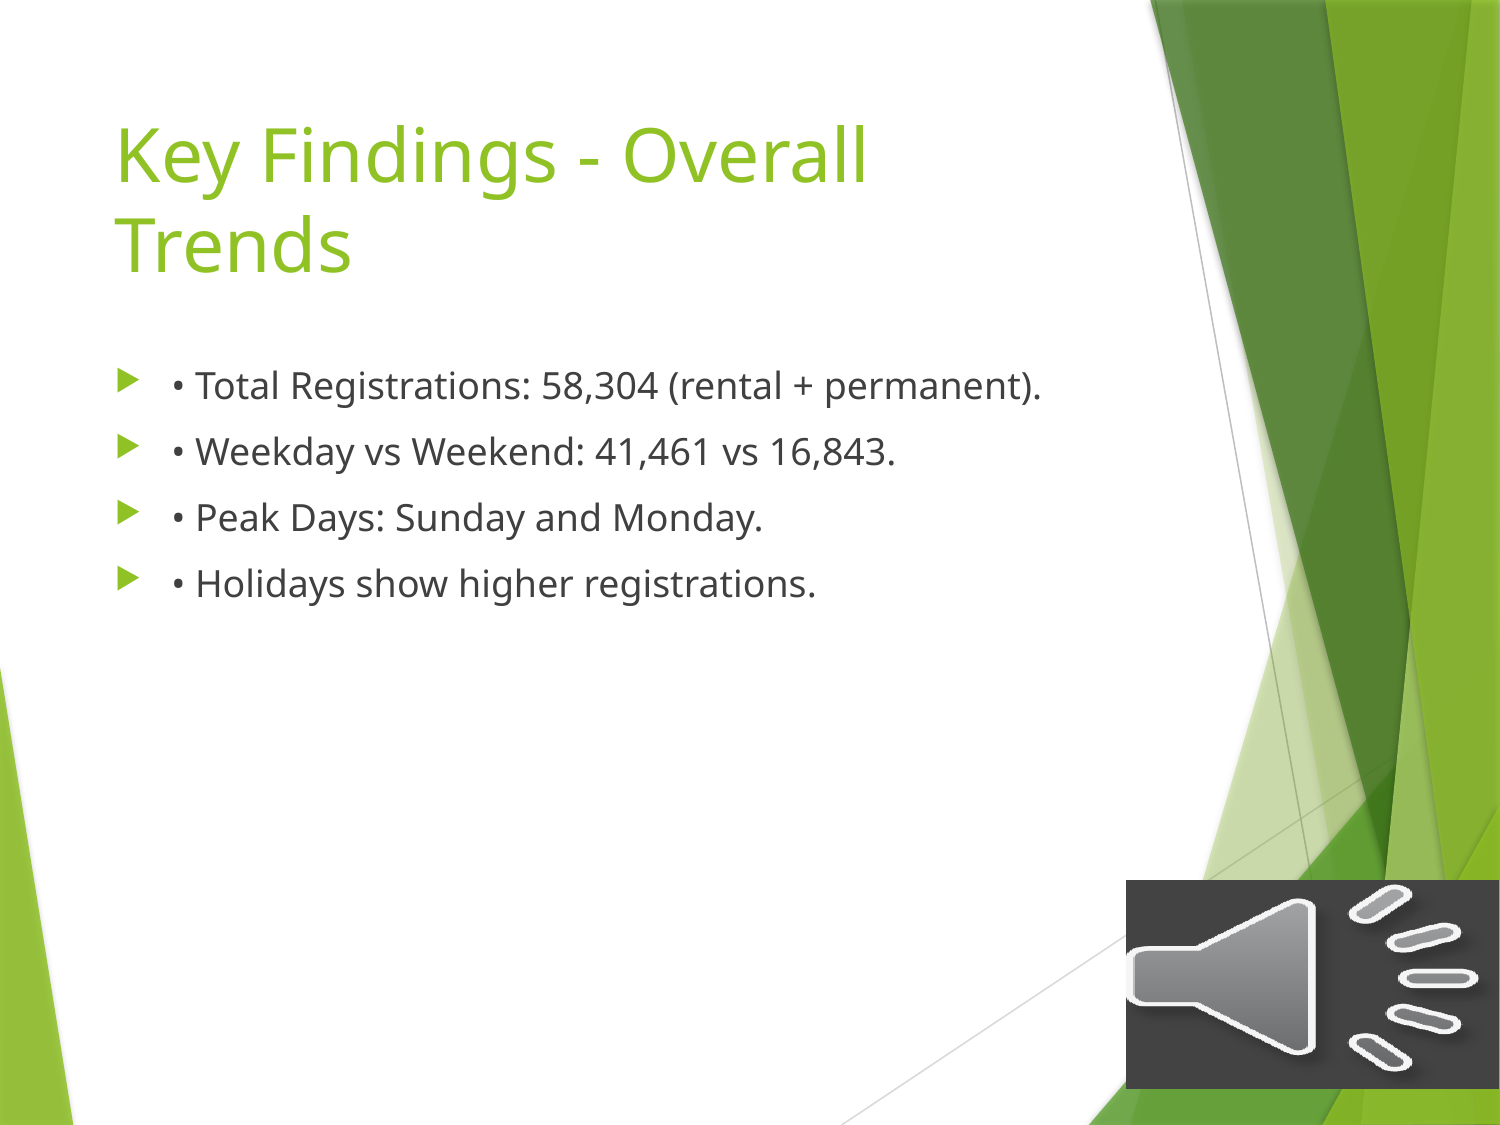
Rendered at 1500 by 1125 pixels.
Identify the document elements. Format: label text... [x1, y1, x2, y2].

list • Total Registrations: 58,304 (rental + permanent). • Weekday vs Weekend: 41,461 vs 16,843. • Peak Days: Sunday and Monday. • Holidays show higher registrations. [99, 354, 1142, 992]
picture [1124, 878, 1500, 1091]
title Key Findings - Overall Trends [99, 99, 1142, 317]
